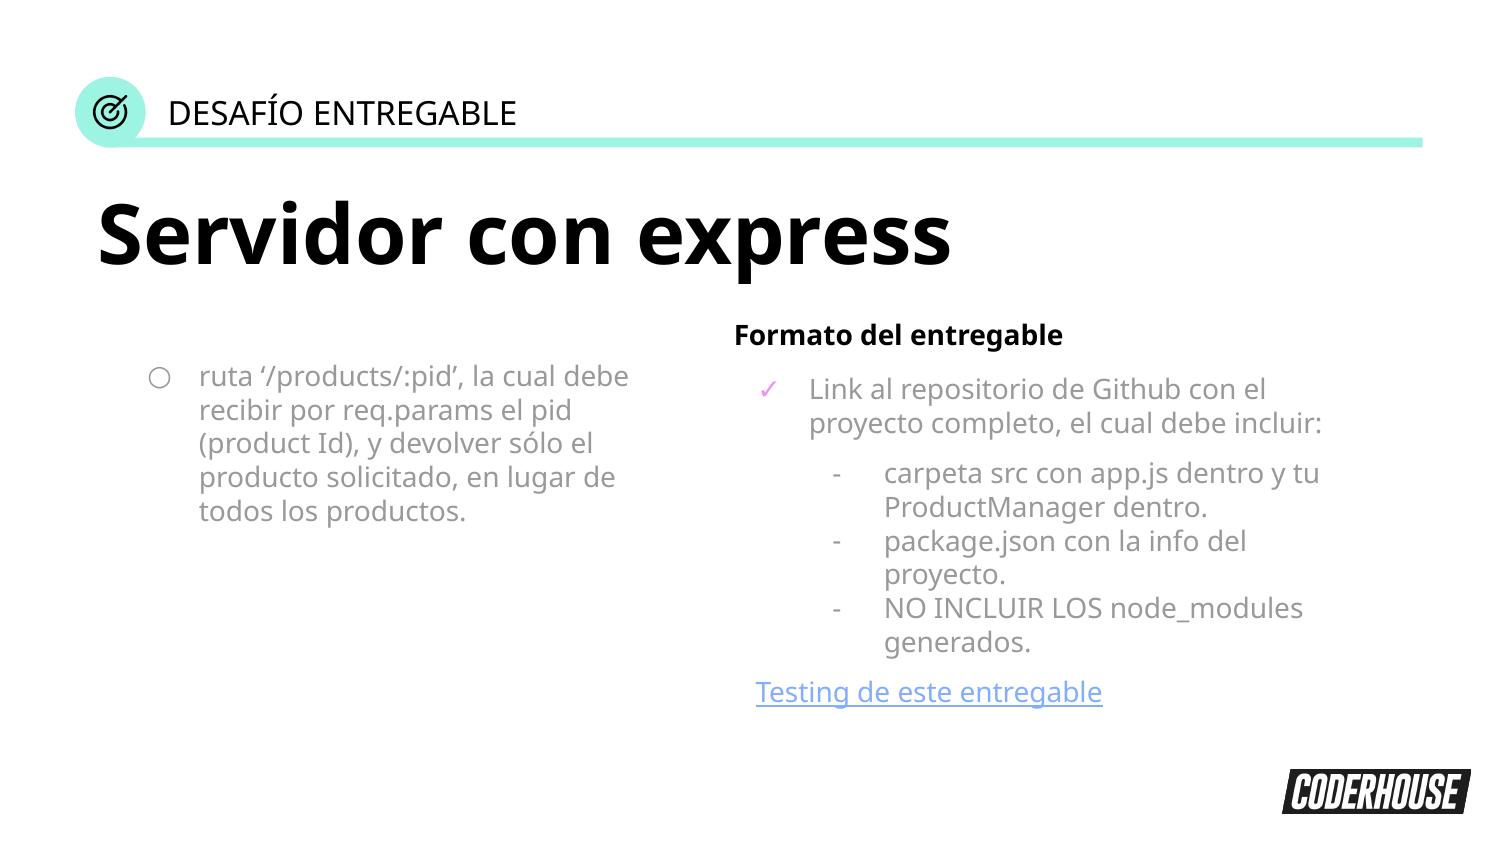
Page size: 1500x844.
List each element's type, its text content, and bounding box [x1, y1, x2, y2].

picture [1281, 769, 1471, 814]
text_box Servidor con express [82, 177, 1282, 298]
text_box Formato del entregable Link al repositorio de Github con el proyecto completo, el cual debe incluir: carpeta src con app.js dentro y tu ProductManager dentro. package.json con la info del proyecto. NO INCLUIR LOS node_modules generados. Testing de este entregable [718, 301, 1391, 728]
text_box ruta ‘/products/:pid’, la cual debe recibir por req.params el pid (product Id), y devolver sólo el producto solicitado, en lugar de todos los productos. [33, 309, 654, 542]
text_box [150, 137, 1423, 148]
text_box DESAFÍO ENTREGABLE [152, 76, 557, 137]
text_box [74, 76, 146, 148]
